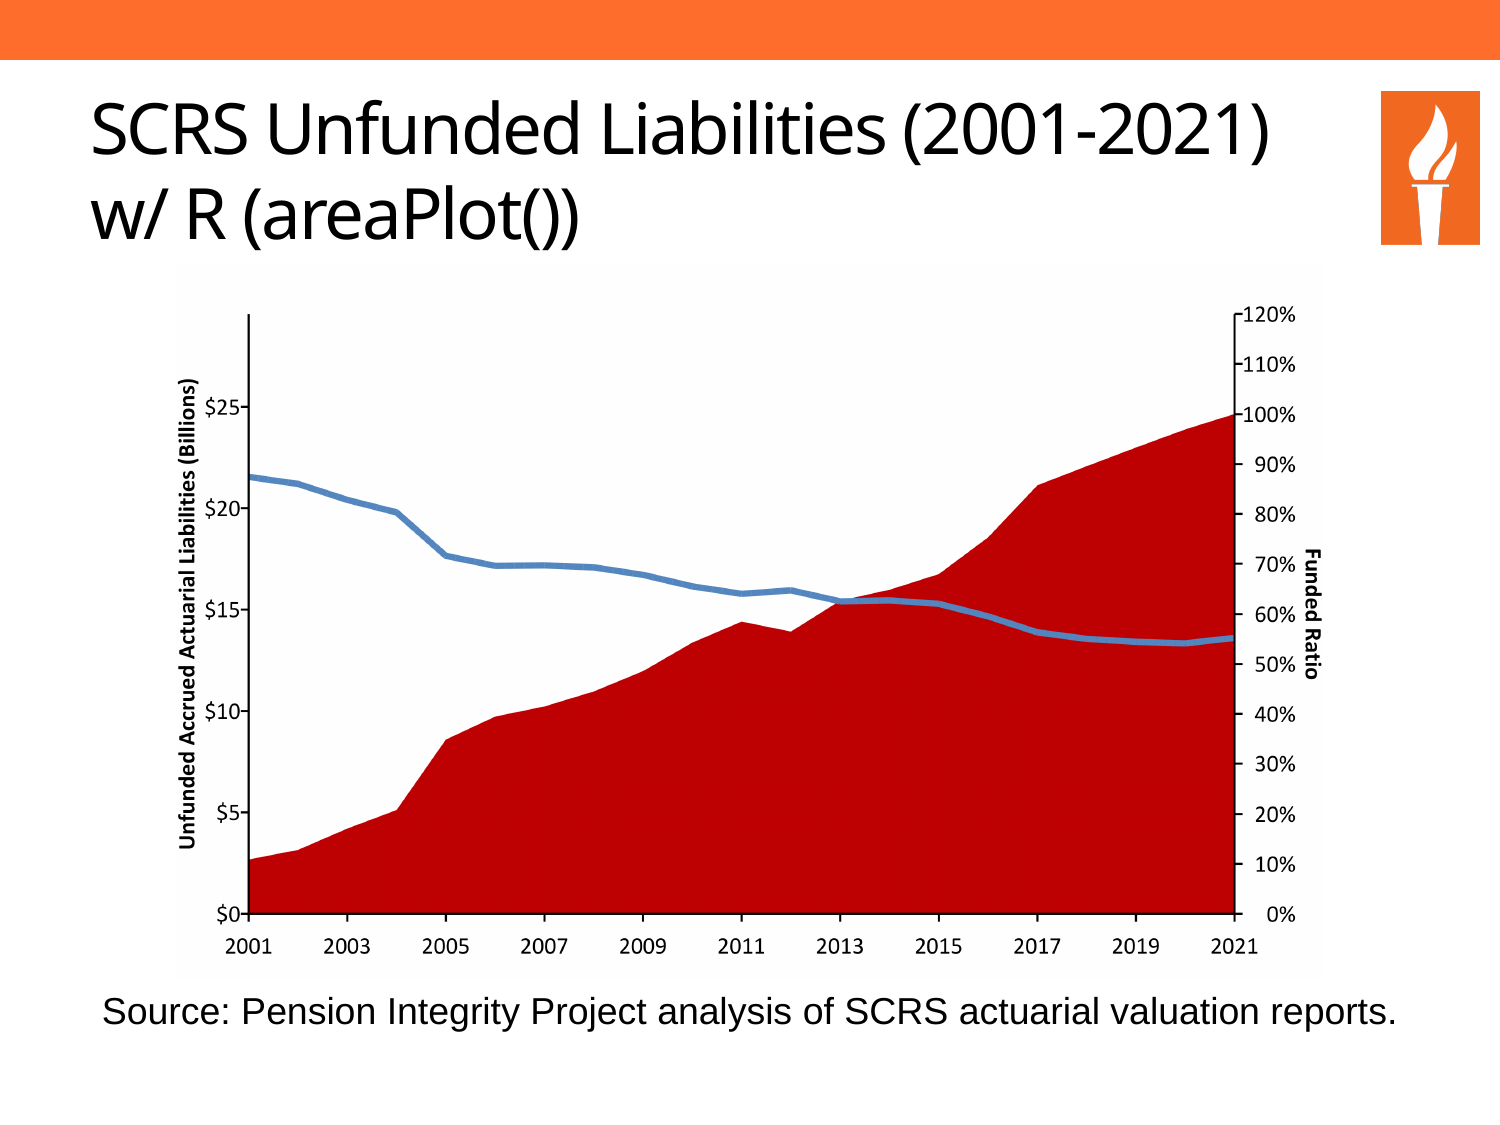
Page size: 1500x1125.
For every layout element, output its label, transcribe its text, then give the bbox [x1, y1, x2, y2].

text_box Source: Pension Integrity Project analysis of SCRS actuarial valuation reports. [74, 979, 1425, 1063]
picture [176, 262, 1324, 980]
title SCRS Unfunded Liabilities (2001-2021) w/ R (areaPlot()) [75, 87, 1366, 250]
picture [1381, 91, 1480, 245]
